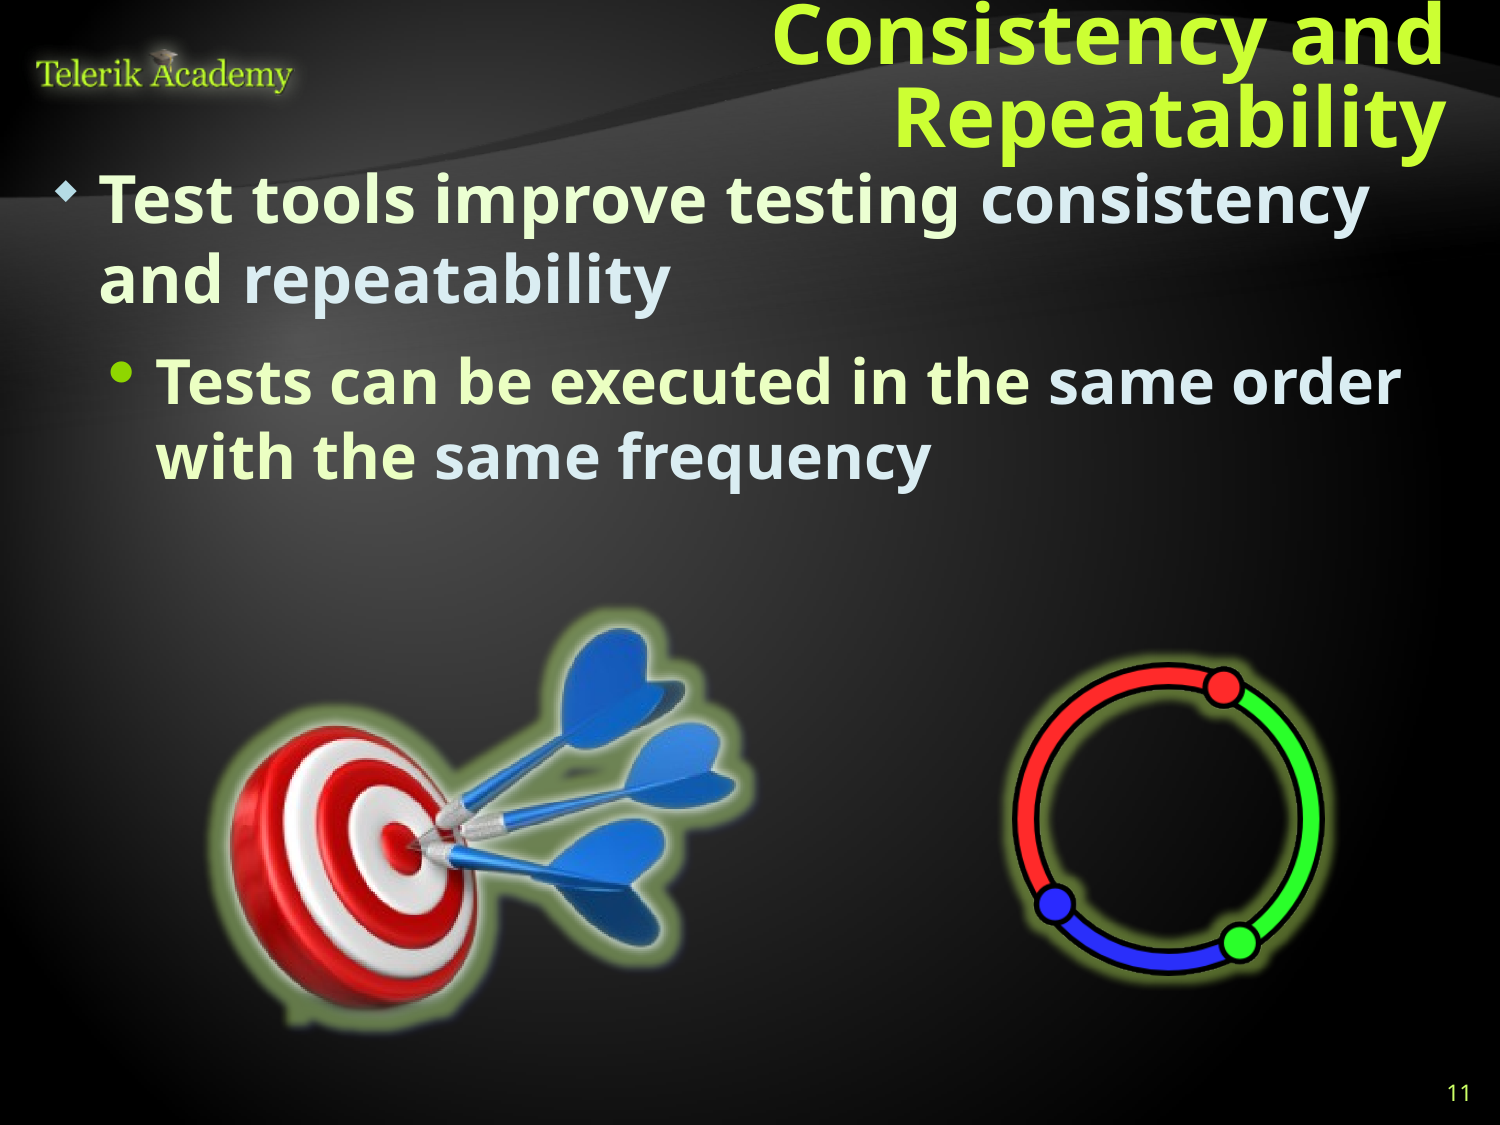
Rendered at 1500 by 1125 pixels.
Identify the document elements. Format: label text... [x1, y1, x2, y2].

list Test tools improve testing consistency and repeatability Tests can be executed in the same order with the same frequency [37, 149, 1463, 1100]
picture [0, 0, 1500, 1125]
slide_number 11 [1412, 1074, 1488, 1113]
title Consistency and Repeatability [300, 12, 1463, 149]
